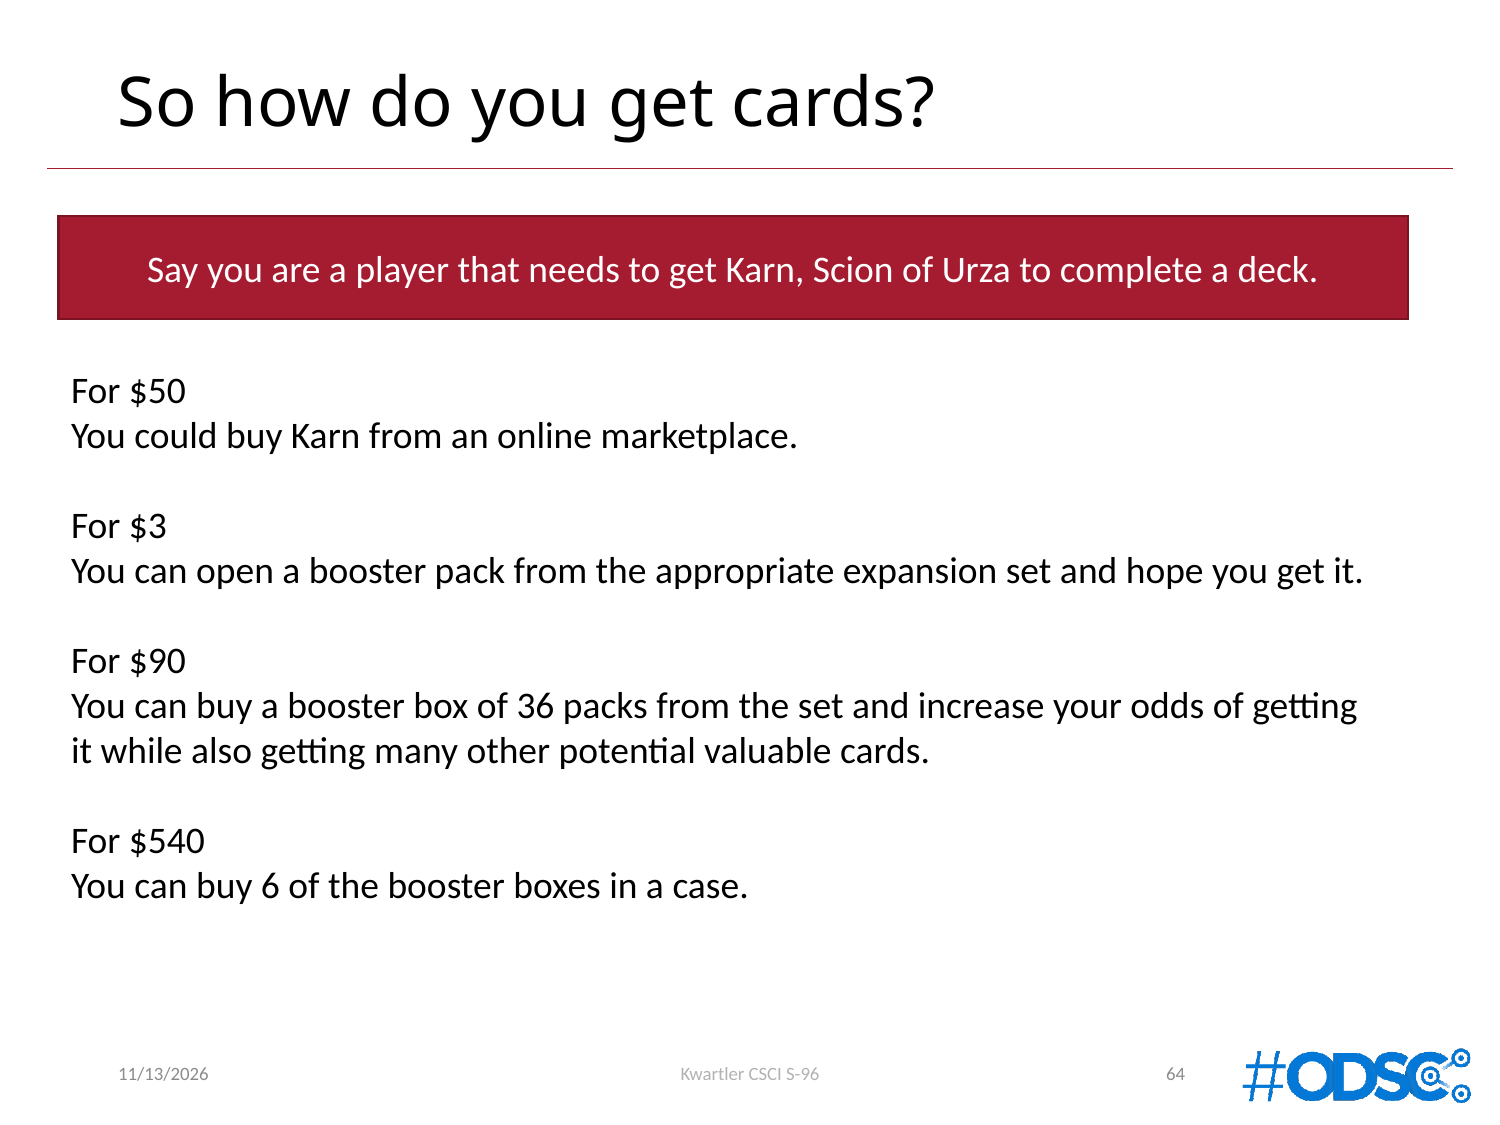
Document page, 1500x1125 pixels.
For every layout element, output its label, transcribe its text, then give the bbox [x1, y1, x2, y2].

text_box For $50 You could buy Karn from an online marketplace. For $3 You can open a booster pack from the appropriate expansion set and hope you get it. For $90 You can buy a booster box of 36 packs from the set and increase your odds of getting it while also getting many other potential valuable cards. For $540 You can buy 6 of the booster boxes in a case. [56, 358, 1393, 914]
picture [1225, 1038, 1480, 1116]
footer Kwartler CSCI S-96 [496, 1042, 1004, 1103]
slide_number 64 [1059, 1042, 1200, 1103]
title So how do you get cards? [103, 59, 1397, 157]
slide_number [103, 1042, 441, 1103]
text_box Say you are a player that needs to get Karn, Scion of Urza to complete a deck. [57, 215, 1409, 320]
